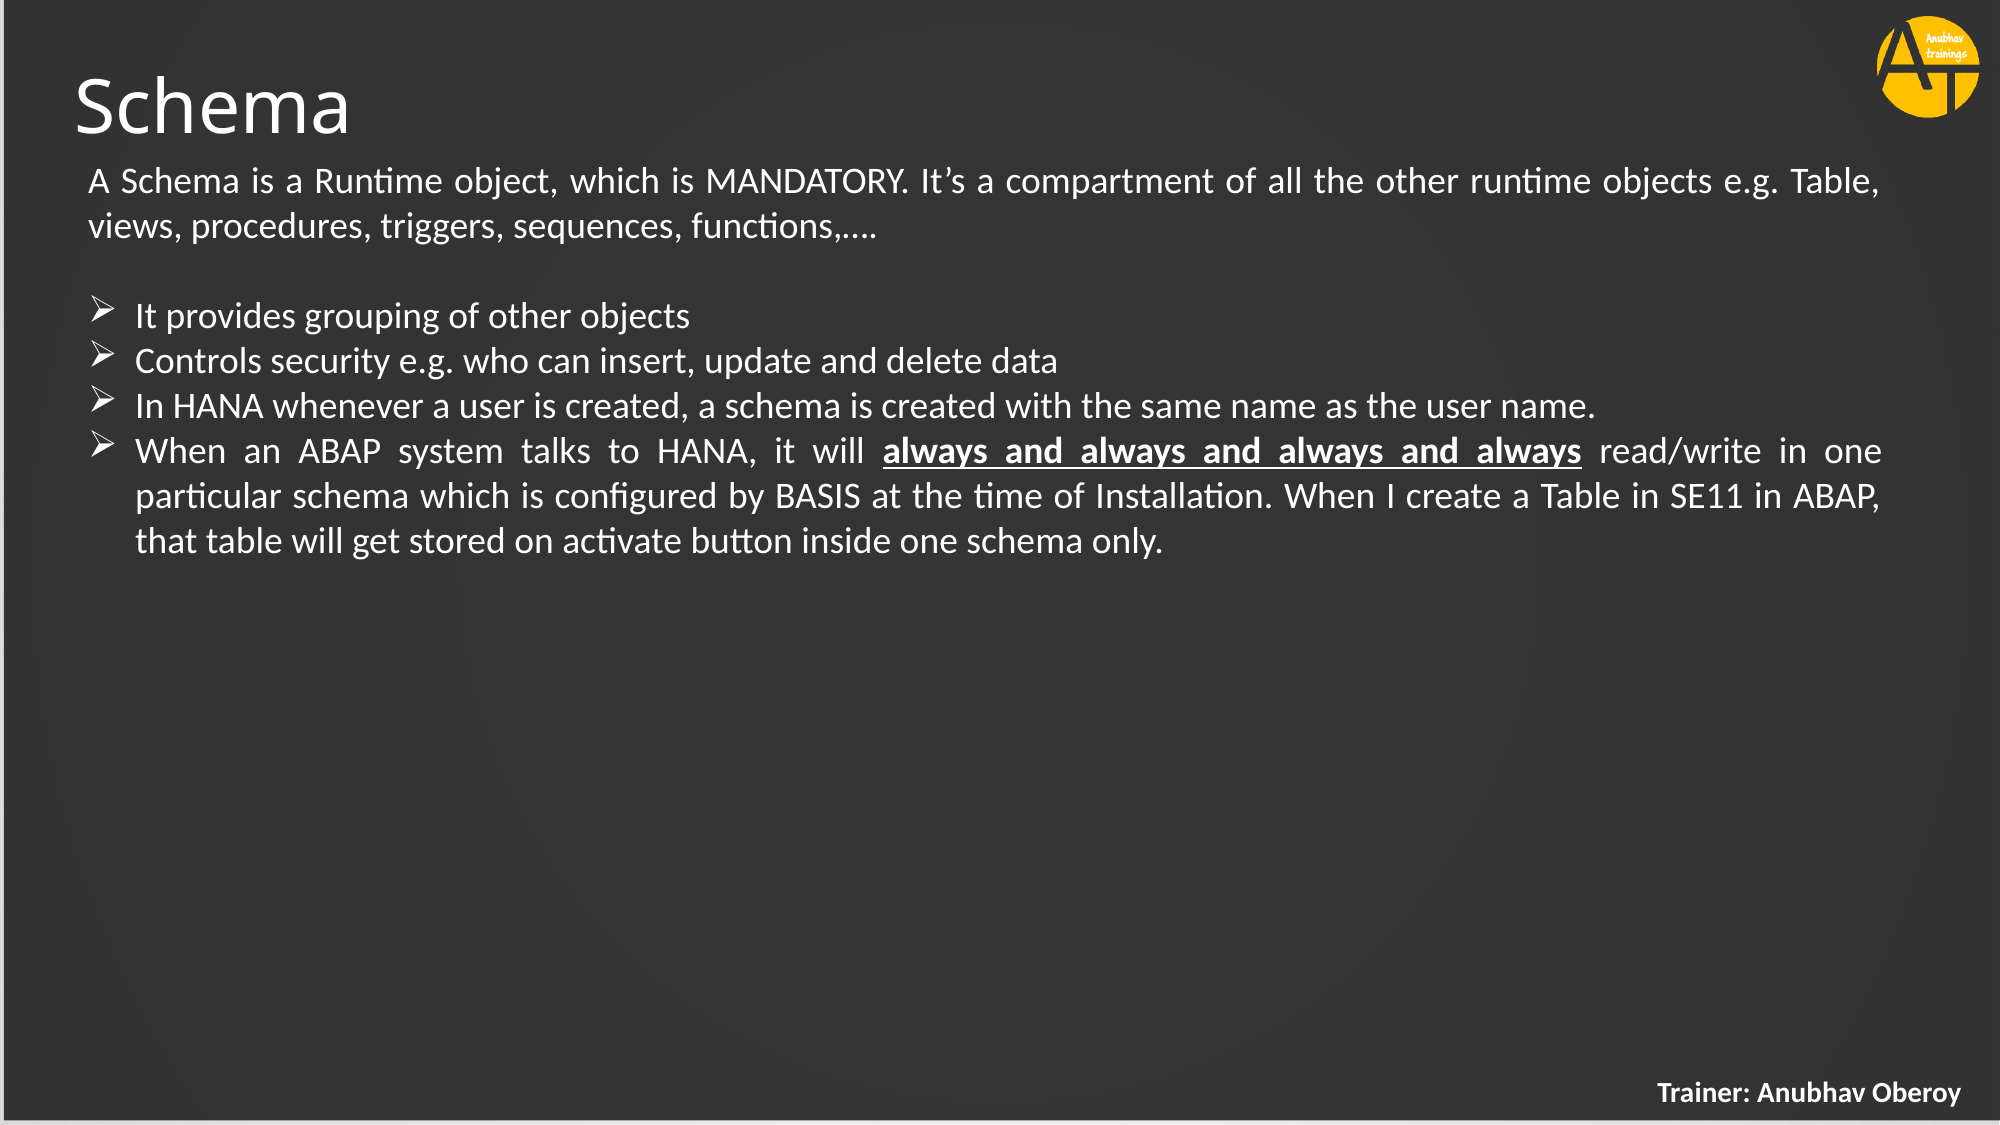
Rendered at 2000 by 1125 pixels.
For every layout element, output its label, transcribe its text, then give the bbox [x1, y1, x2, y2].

picture [1866, 9, 1985, 126]
footer Trainer: Anubhav Oberoy [1625, 1061, 1994, 1121]
text_box [2, 0, 2000, 1122]
text_box A Schema is a Runtime object, which is MANDATORY. It’s a compartment of all the other runtime objects e.g. Table, views, procedures, triggers, sequences, functions,…. It provides grouping of other objects Controls security e.g. who can insert, update and delete data In HANA whenever a user is created, a schema is created with the same name as the user name. When an ABAP system talks to HANA, it will always and always and always and always read/write in one particular schema which is configured by BASIS at the time of Installation. When I create a Table in SE11 in ABAP, that table will get stored on activate button inside one schema only. [73, 148, 1898, 614]
title Schema [54, 45, 1900, 162]
